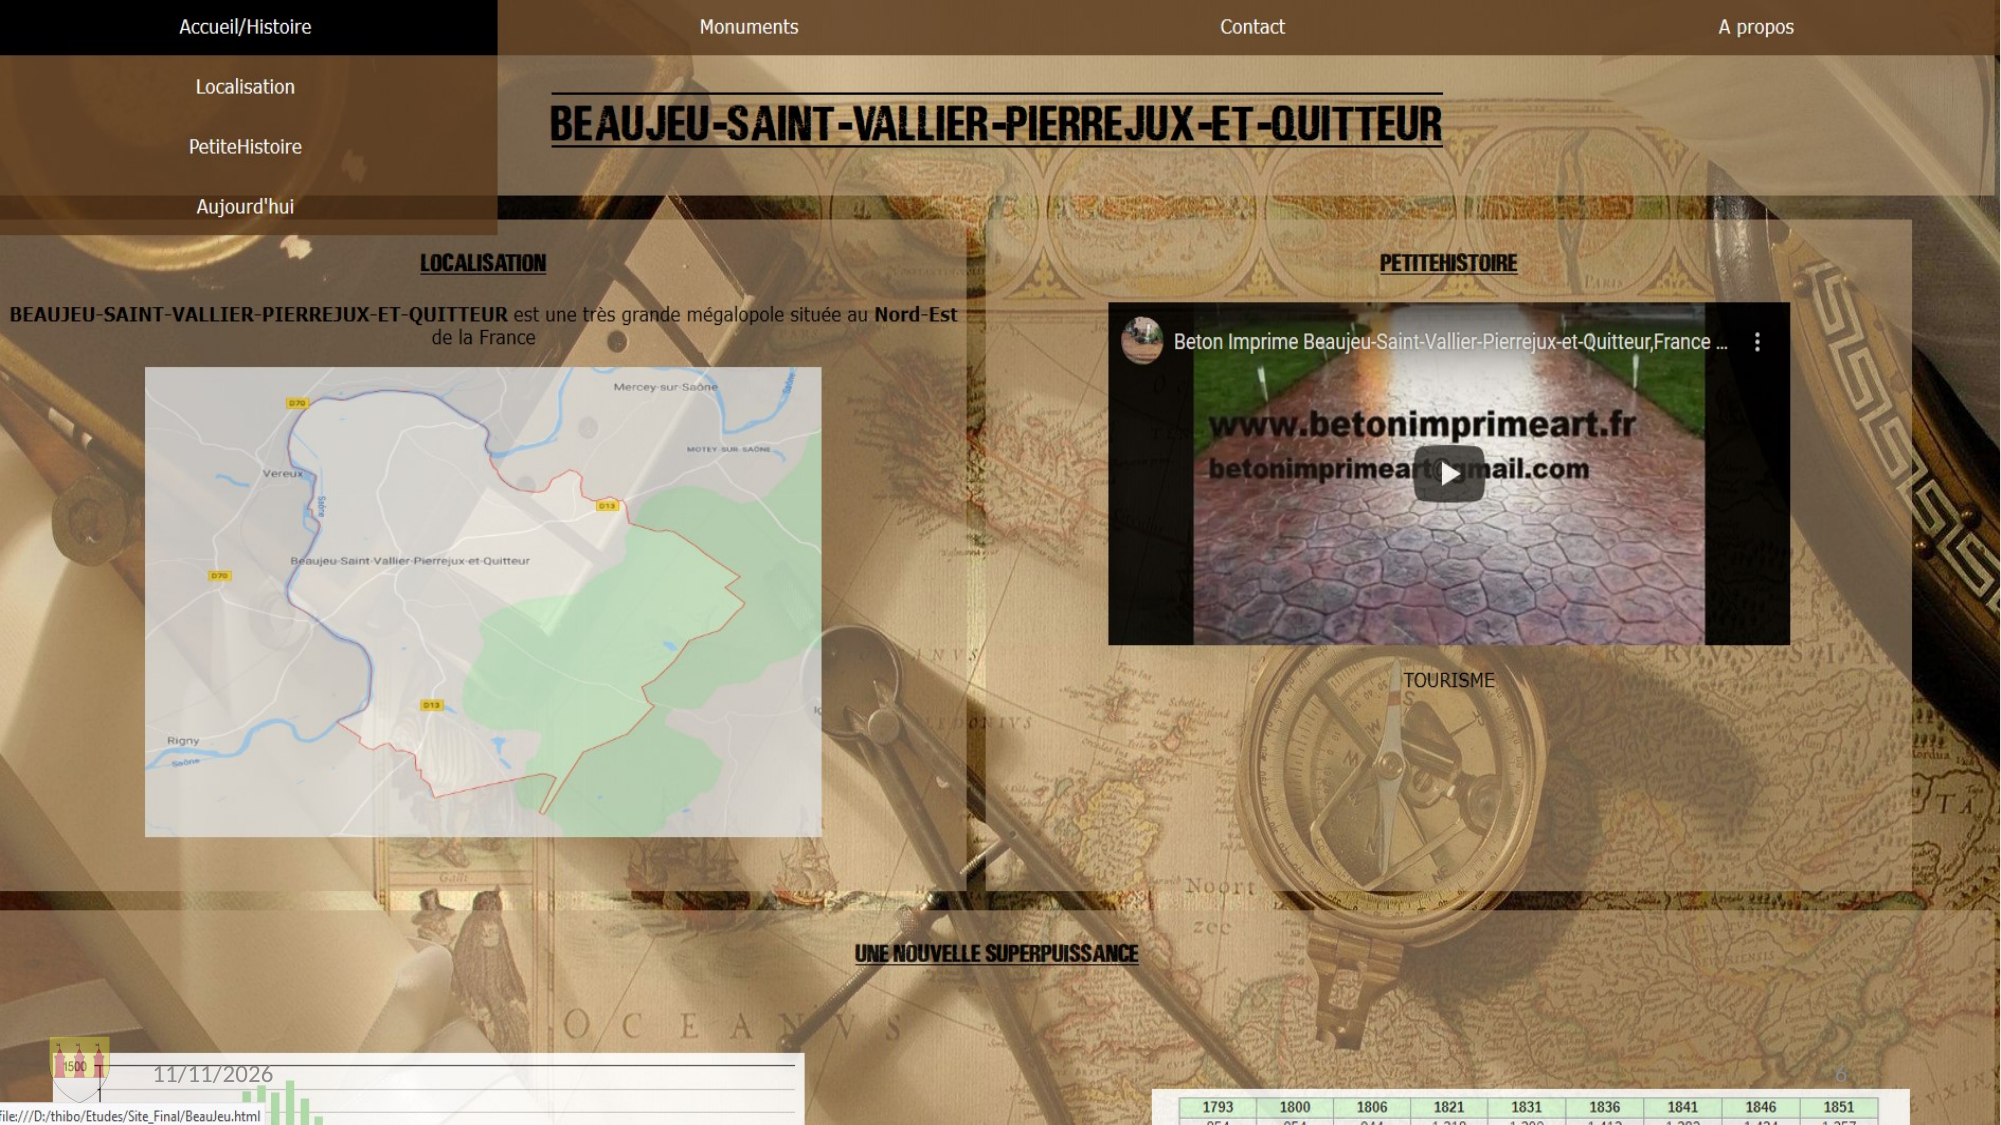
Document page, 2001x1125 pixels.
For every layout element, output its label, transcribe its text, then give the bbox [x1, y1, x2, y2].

slide_number 6 [1412, 1042, 1863, 1103]
footer [662, 1042, 1338, 1103]
picture [0, 0, 2001, 1125]
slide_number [137, 1042, 588, 1103]
